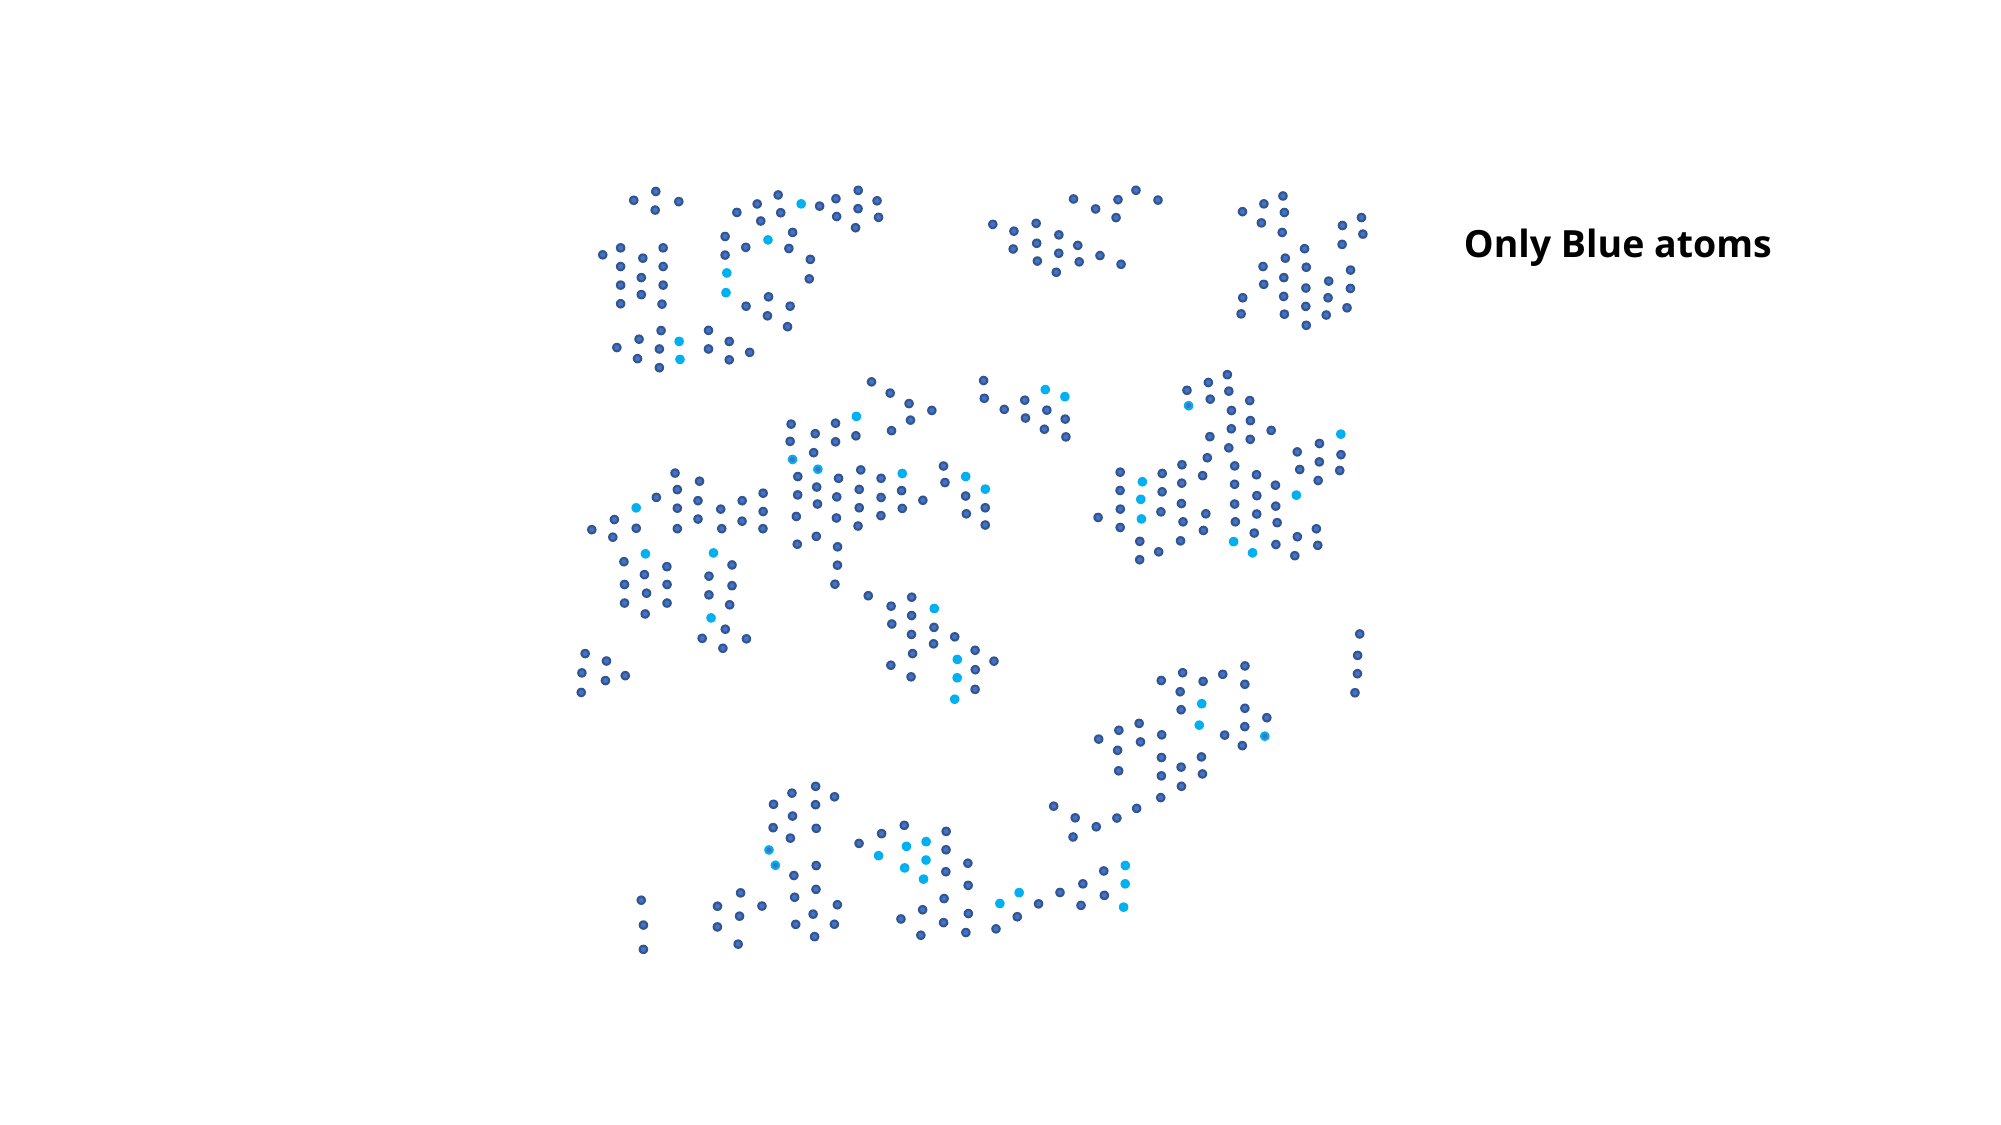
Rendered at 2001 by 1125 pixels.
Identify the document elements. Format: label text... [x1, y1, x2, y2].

text_box [831, 211, 842, 222]
text_box [886, 601, 896, 611]
text_box [1226, 405, 1237, 416]
text_box [876, 492, 886, 503]
text_box [1009, 226, 1019, 236]
text_box [1271, 539, 1281, 550]
text_box [1311, 523, 1322, 534]
text_box [1278, 291, 1289, 302]
text_box [1014, 887, 1024, 898]
text_box [770, 860, 781, 871]
text_box [1111, 212, 1121, 223]
text_box [672, 503, 683, 514]
text_box [1258, 261, 1268, 272]
text_box [1178, 517, 1188, 527]
text_box [1157, 487, 1167, 497]
text_box [763, 235, 773, 245]
text_box [1042, 405, 1052, 415]
text_box [1115, 467, 1126, 477]
text_box [651, 492, 662, 503]
text_box [1020, 413, 1031, 423]
text_box [929, 603, 940, 614]
text_box [790, 919, 801, 930]
text_box [1099, 890, 1110, 901]
text_box [787, 788, 797, 798]
text_box [586, 524, 597, 535]
text_box [704, 571, 714, 581]
text_box [693, 514, 703, 524]
text_box [650, 205, 661, 215]
text_box [810, 781, 821, 792]
text_box [1314, 438, 1325, 449]
text_box [1229, 461, 1240, 471]
text_box [1176, 762, 1186, 772]
text_box Only Blue atoms [1449, 212, 1924, 273]
text_box [854, 838, 864, 849]
text_box [758, 488, 768, 499]
text_box [886, 660, 896, 671]
text_box [987, 219, 998, 230]
text_box [1090, 204, 1101, 214]
text_box [808, 909, 818, 919]
text_box [872, 196, 882, 206]
text_box [832, 560, 843, 571]
text_box [1060, 414, 1071, 424]
text_box [727, 560, 737, 570]
text_box [804, 274, 815, 284]
text_box [785, 833, 796, 843]
text_box [854, 484, 865, 495]
text_box [1156, 675, 1167, 686]
text_box [1074, 257, 1085, 267]
text_box [1039, 424, 1050, 435]
text_box [792, 471, 803, 482]
text_box [1239, 721, 1250, 732]
text_box [1337, 220, 1348, 231]
text_box [979, 393, 990, 404]
text_box [830, 437, 841, 447]
text_box [940, 477, 950, 488]
text_box [732, 207, 742, 218]
text_box [1051, 267, 1062, 278]
text_box [1115, 485, 1125, 496]
text_box [752, 199, 762, 209]
text_box [918, 874, 929, 884]
text_box [831, 513, 842, 523]
text_box [1205, 431, 1215, 442]
text_box [1135, 737, 1146, 747]
text_box [1134, 718, 1144, 729]
text_box [757, 901, 767, 911]
text_box [1291, 490, 1302, 500]
text_box [1240, 703, 1250, 714]
text_box [1068, 832, 1078, 842]
text_box [1259, 731, 1270, 741]
text_box [1061, 432, 1071, 442]
text_box [978, 375, 989, 386]
text_box [963, 858, 973, 868]
text_box [1203, 377, 1214, 388]
text_box [673, 196, 684, 207]
text_box [693, 495, 703, 506]
text_box [1078, 879, 1088, 889]
text_box [724, 355, 735, 365]
text_box [1055, 887, 1065, 898]
text_box [703, 325, 714, 336]
text_box [773, 190, 783, 200]
text_box [873, 850, 884, 861]
text_box [615, 243, 626, 253]
text_box [792, 490, 803, 500]
text_box [995, 898, 1005, 909]
text_box [1334, 465, 1345, 476]
text_box [720, 231, 730, 242]
text_box [654, 344, 665, 354]
text_box [941, 844, 951, 855]
text_box [619, 598, 630, 608]
text_box [640, 609, 651, 619]
text_box [896, 485, 907, 496]
text_box [733, 939, 743, 949]
text_box [619, 579, 630, 590]
text_box [1112, 745, 1123, 756]
text_box [1337, 239, 1347, 250]
text_box [792, 539, 803, 550]
text_box [1156, 771, 1167, 781]
text_box [576, 687, 587, 698]
text_box [810, 428, 821, 439]
text_box [1299, 243, 1310, 254]
text_box [811, 860, 822, 871]
text_box [1237, 292, 1248, 303]
text_box [1261, 712, 1272, 723]
text_box [715, 504, 726, 514]
text_box [876, 828, 887, 839]
text_box [657, 299, 667, 309]
text_box [809, 931, 820, 942]
text_box [1068, 194, 1079, 204]
text_box [1196, 752, 1207, 762]
text_box [1175, 536, 1186, 546]
text_box [1279, 272, 1289, 283]
text_box [980, 502, 991, 513]
text_box [674, 336, 684, 347]
text_box [901, 841, 912, 852]
text_box [1240, 661, 1250, 671]
text_box [1280, 253, 1291, 263]
text_box [1272, 517, 1282, 528]
text_box [724, 336, 735, 347]
text_box [1120, 860, 1131, 871]
text_box [720, 250, 730, 260]
text_box [1313, 475, 1323, 486]
text_box [830, 418, 841, 428]
text_box [1223, 443, 1234, 453]
text_box [1093, 734, 1104, 744]
text_box [706, 613, 716, 623]
text_box [1008, 244, 1019, 254]
text_box [662, 561, 672, 572]
text_box [638, 920, 649, 930]
text_box [991, 924, 1001, 934]
text_box [814, 201, 825, 211]
text_box [1300, 301, 1311, 312]
text_box [1245, 434, 1256, 445]
text_box [853, 521, 863, 531]
text_box [1112, 813, 1122, 823]
text_box [876, 510, 886, 521]
text_box [897, 503, 908, 514]
text_box [941, 866, 951, 877]
text_box [970, 645, 980, 656]
text_box [718, 643, 728, 654]
text_box [656, 325, 666, 336]
text_box [1270, 501, 1281, 511]
text_box [1054, 230, 1064, 240]
text_box [963, 908, 974, 919]
text_box [1240, 679, 1250, 690]
text_box [662, 598, 672, 608]
text_box [654, 362, 665, 373]
text_box [1196, 698, 1207, 709]
text_box [1153, 547, 1164, 557]
text_box [1198, 676, 1208, 687]
text_box [886, 619, 897, 629]
text_box [812, 499, 823, 509]
text_box [805, 254, 816, 265]
text_box [609, 514, 620, 525]
text_box [1156, 507, 1166, 517]
text_box [1070, 813, 1081, 823]
text_box [716, 523, 727, 534]
text_box [897, 468, 908, 479]
text_box [615, 298, 626, 309]
text_box [658, 243, 668, 253]
text_box [1183, 400, 1194, 411]
text_box [850, 222, 861, 233]
text_box [597, 250, 608, 260]
text_box [639, 569, 650, 580]
text_box [638, 253, 648, 263]
text_box [1323, 276, 1334, 286]
text_box [1076, 900, 1086, 911]
text_box [1053, 248, 1064, 259]
text_box [952, 654, 963, 665]
text_box [1202, 452, 1213, 463]
text_box [712, 922, 723, 932]
text_box [1197, 769, 1208, 779]
text_box [1098, 866, 1109, 876]
text_box [1352, 668, 1363, 679]
text_box [620, 670, 631, 681]
text_box [1135, 494, 1146, 505]
text_box [1244, 395, 1255, 406]
text_box [703, 344, 714, 354]
text_box [1226, 423, 1237, 434]
text_box [1217, 669, 1228, 680]
text_box [1266, 425, 1277, 436]
text_box [963, 880, 974, 891]
text_box [960, 471, 971, 482]
text_box [1251, 509, 1262, 519]
text_box [1354, 629, 1365, 639]
text_box [672, 484, 683, 495]
text_box [768, 822, 778, 833]
text_box [1131, 185, 1141, 196]
text_box [1194, 720, 1205, 730]
text_box [697, 633, 708, 644]
text_box [600, 675, 611, 686]
text_box [787, 227, 798, 238]
text_box [1259, 199, 1269, 209]
text_box [921, 836, 931, 847]
text_box [1200, 508, 1211, 519]
text_box [1279, 309, 1290, 320]
text_box [608, 532, 618, 543]
text_box [694, 476, 705, 487]
text_box [577, 668, 587, 678]
text_box [830, 579, 840, 590]
text_box [811, 884, 821, 895]
text_box [1224, 386, 1234, 396]
text_box [727, 580, 737, 591]
text_box [1312, 540, 1323, 551]
text_box [1229, 479, 1240, 490]
text_box [1278, 191, 1288, 201]
text_box [1012, 911, 1023, 922]
text_box [708, 548, 719, 558]
text_box [737, 516, 747, 527]
text_box [1314, 457, 1325, 467]
text_box [1113, 766, 1124, 776]
text_box [615, 280, 626, 290]
text_box [1114, 725, 1124, 736]
text_box [833, 473, 844, 484]
text_box [1198, 525, 1209, 536]
text_box [1205, 394, 1216, 405]
text_box [1040, 384, 1051, 395]
text_box [980, 520, 991, 530]
text_box [928, 639, 939, 649]
text_box [619, 556, 629, 567]
text_box [1134, 536, 1145, 547]
text_box [789, 892, 800, 903]
text_box [941, 826, 951, 837]
text_box [1176, 478, 1187, 488]
text_box [1032, 256, 1043, 266]
text_box [658, 280, 668, 290]
text_box [1358, 229, 1368, 239]
text_box [1342, 303, 1352, 313]
text_box [675, 354, 685, 365]
text_box [721, 268, 732, 278]
text_box [755, 216, 766, 226]
text_box [724, 599, 735, 610]
text_box [1301, 320, 1312, 331]
text_box [1245, 415, 1256, 426]
text_box [786, 419, 796, 429]
text_box [829, 791, 840, 802]
text_box [1237, 740, 1248, 751]
text_box [768, 799, 779, 810]
text_box [899, 863, 910, 873]
text_box [1137, 476, 1148, 487]
text_box [1031, 238, 1042, 249]
text_box [1301, 283, 1311, 293]
text_box [1033, 899, 1044, 909]
text_box [1072, 240, 1083, 251]
text_box [787, 811, 798, 821]
text_box [854, 502, 865, 513]
text_box [917, 904, 928, 915]
text_box [829, 919, 840, 930]
text_box [1177, 667, 1188, 678]
text_box [1345, 265, 1356, 275]
text_box [628, 195, 639, 206]
text_box [949, 632, 960, 642]
text_box [808, 447, 819, 458]
text_box [1115, 504, 1126, 514]
text_box [927, 405, 937, 416]
text_box [782, 321, 793, 332]
text_box [631, 503, 641, 513]
text_box [832, 899, 843, 910]
text_box [896, 914, 906, 924]
text_box [1251, 469, 1262, 480]
text_box [1230, 517, 1241, 527]
text_box [851, 411, 862, 422]
text_box [811, 823, 822, 834]
text_box [1222, 369, 1233, 380]
text_box [1258, 279, 1269, 290]
text_box [907, 648, 918, 659]
text_box [1120, 879, 1131, 889]
text_box [1113, 194, 1123, 205]
text_box [1294, 464, 1305, 475]
text_box [1156, 730, 1167, 740]
text_box [640, 549, 651, 559]
text_box [989, 656, 999, 666]
text_box [1197, 470, 1208, 481]
text_box [1176, 704, 1186, 715]
text_box [1292, 447, 1303, 457]
text_box [672, 523, 683, 534]
text_box [1292, 531, 1303, 542]
text_box [832, 542, 843, 552]
text_box [921, 855, 931, 865]
text_box [1350, 687, 1360, 698]
text_box [906, 592, 917, 603]
text_box [1116, 259, 1126, 270]
text_box [758, 523, 768, 534]
text_box [980, 484, 991, 494]
text_box [863, 590, 874, 601]
text_box [899, 820, 910, 831]
text_box [636, 289, 647, 300]
text_box [1176, 498, 1187, 509]
text_box [1176, 781, 1187, 792]
text_box [1131, 803, 1142, 814]
text_box [1247, 548, 1258, 558]
text_box [1019, 395, 1030, 406]
text_box [1270, 480, 1281, 491]
text_box [740, 242, 751, 253]
text_box [831, 193, 841, 204]
text_box [853, 203, 863, 214]
text_box [811, 531, 822, 542]
text_box [906, 610, 917, 621]
text_box [1289, 550, 1300, 561]
text_box [1177, 459, 1187, 470]
text_box [1156, 752, 1167, 763]
text_box [1093, 512, 1103, 523]
text_box [1249, 528, 1260, 538]
text_box [1157, 468, 1168, 479]
text_box [758, 506, 768, 517]
text_box [866, 377, 877, 387]
text_box [905, 415, 916, 425]
text_box [1345, 283, 1356, 294]
text_box [1091, 821, 1102, 832]
text_box [1095, 250, 1105, 261]
text_box [813, 464, 823, 475]
text_box [810, 799, 821, 810]
text_box [1136, 514, 1147, 524]
text_box [636, 895, 647, 906]
text_box [999, 404, 1010, 415]
text_box [775, 207, 786, 218]
text_box [650, 186, 661, 197]
text_box [886, 425, 897, 436]
text_box [1048, 801, 1059, 812]
text_box [1134, 554, 1145, 565]
text_box [1236, 309, 1246, 319]
text_box [961, 927, 971, 938]
text_box [704, 590, 714, 600]
text_box [796, 199, 806, 209]
text_box [1356, 212, 1367, 223]
text_box [938, 461, 949, 471]
text_box [763, 292, 774, 302]
text_box [636, 272, 647, 283]
text_box [615, 261, 626, 272]
text_box [638, 944, 649, 955]
text_box [811, 482, 822, 492]
text_box [831, 492, 842, 502]
text_box [1237, 206, 1248, 217]
text_box [612, 342, 622, 353]
text_box [1323, 292, 1333, 303]
text_box [662, 579, 672, 590]
text_box [1115, 522, 1126, 533]
text_box [741, 301, 751, 312]
text_box [741, 634, 752, 644]
text_box [1301, 262, 1312, 273]
text_box [906, 629, 917, 640]
text_box [580, 648, 590, 659]
text_box [929, 622, 939, 633]
text_box [1279, 207, 1290, 218]
text_box [952, 672, 963, 683]
text_box [1182, 385, 1192, 396]
text_box [1252, 490, 1262, 501]
text_box [961, 508, 972, 519]
text_box [1228, 536, 1239, 547]
text_box [873, 212, 884, 223]
text_box [853, 185, 864, 196]
text_box [938, 917, 949, 928]
text_box [949, 694, 960, 705]
text_box [970, 684, 980, 695]
text_box [735, 888, 746, 898]
text_box [960, 491, 971, 501]
text_box [916, 930, 926, 941]
text_box [970, 664, 981, 675]
text_box [785, 436, 795, 447]
text_box [762, 310, 773, 321]
text_box [1229, 499, 1240, 509]
text_box [787, 454, 798, 465]
text_box [876, 473, 886, 484]
text_box [791, 511, 802, 522]
text_box [784, 243, 794, 254]
text_box [1118, 902, 1129, 912]
text_box [885, 388, 895, 398]
text_box [764, 845, 774, 855]
text_box [1277, 227, 1288, 238]
text_box [721, 287, 731, 298]
text_box [1336, 449, 1346, 460]
text_box [1256, 218, 1267, 228]
text_box [785, 301, 795, 311]
text_box [1335, 429, 1346, 439]
text_box [632, 353, 643, 364]
text_box [1321, 310, 1332, 320]
text_box [631, 523, 642, 534]
text_box [734, 911, 745, 921]
text_box [851, 430, 861, 441]
text_box [1031, 218, 1041, 229]
text_box [670, 468, 680, 478]
text_box [737, 495, 747, 506]
text_box [1153, 195, 1163, 205]
text_box [658, 261, 668, 272]
text_box [939, 893, 949, 904]
text_box [918, 495, 928, 506]
text_box [634, 334, 644, 345]
text_box [744, 347, 755, 358]
text_box [720, 624, 731, 635]
text_box [789, 870, 799, 881]
text_box [1175, 686, 1186, 697]
text_box [1060, 391, 1070, 402]
text_box [601, 656, 612, 666]
text_box [1155, 792, 1166, 803]
text_box [712, 901, 723, 912]
text_box [641, 588, 652, 598]
text_box [855, 465, 866, 475]
text_box [1219, 730, 1230, 740]
text_box [904, 398, 914, 409]
text_box [906, 672, 916, 682]
text_box [1352, 650, 1363, 661]
